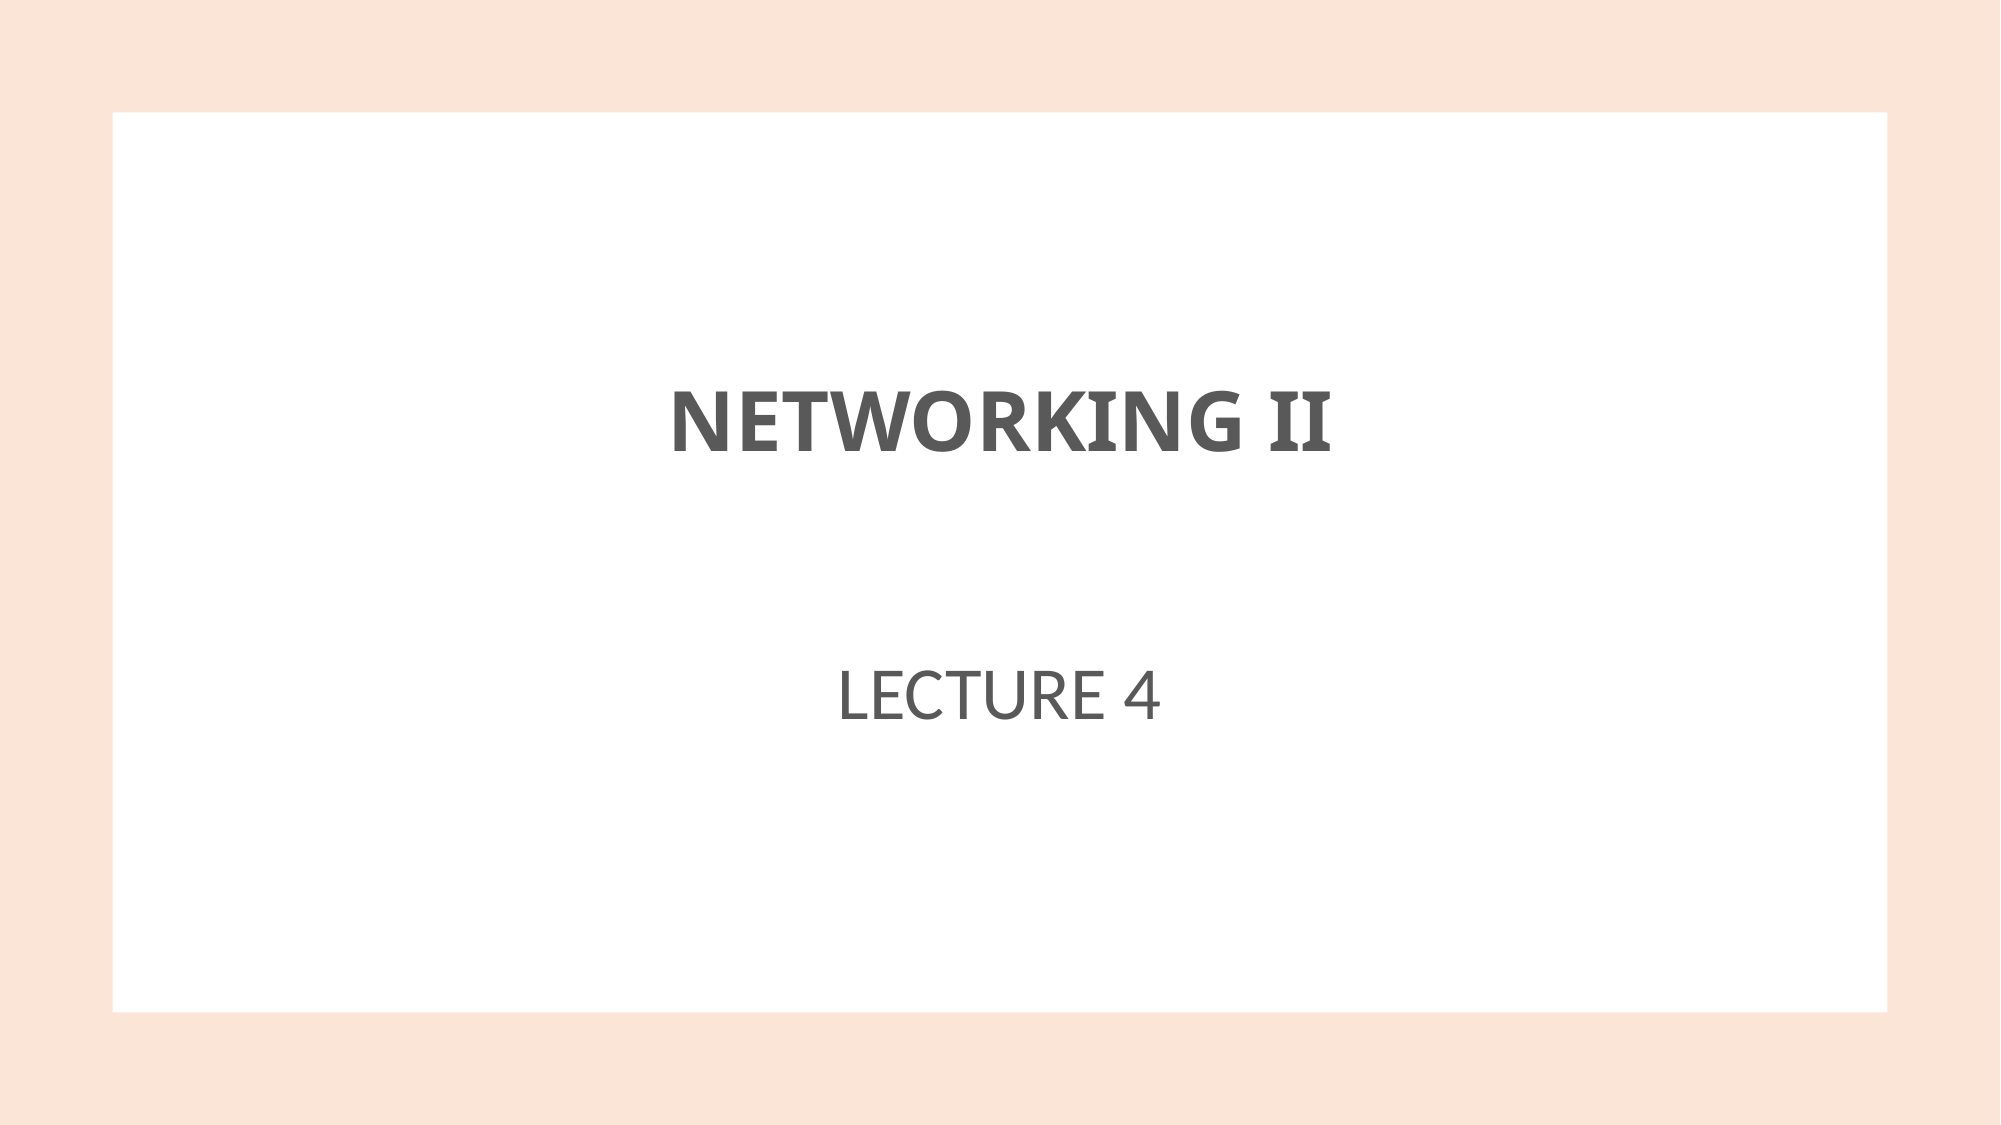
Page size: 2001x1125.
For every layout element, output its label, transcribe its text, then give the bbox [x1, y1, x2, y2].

subtitle LECTURE 4 [500, 647, 1500, 784]
text_box [111, 111, 1888, 1013]
text_box [0, 0, 2000, 1125]
title NETWORKING II [436, 342, 1566, 478]
